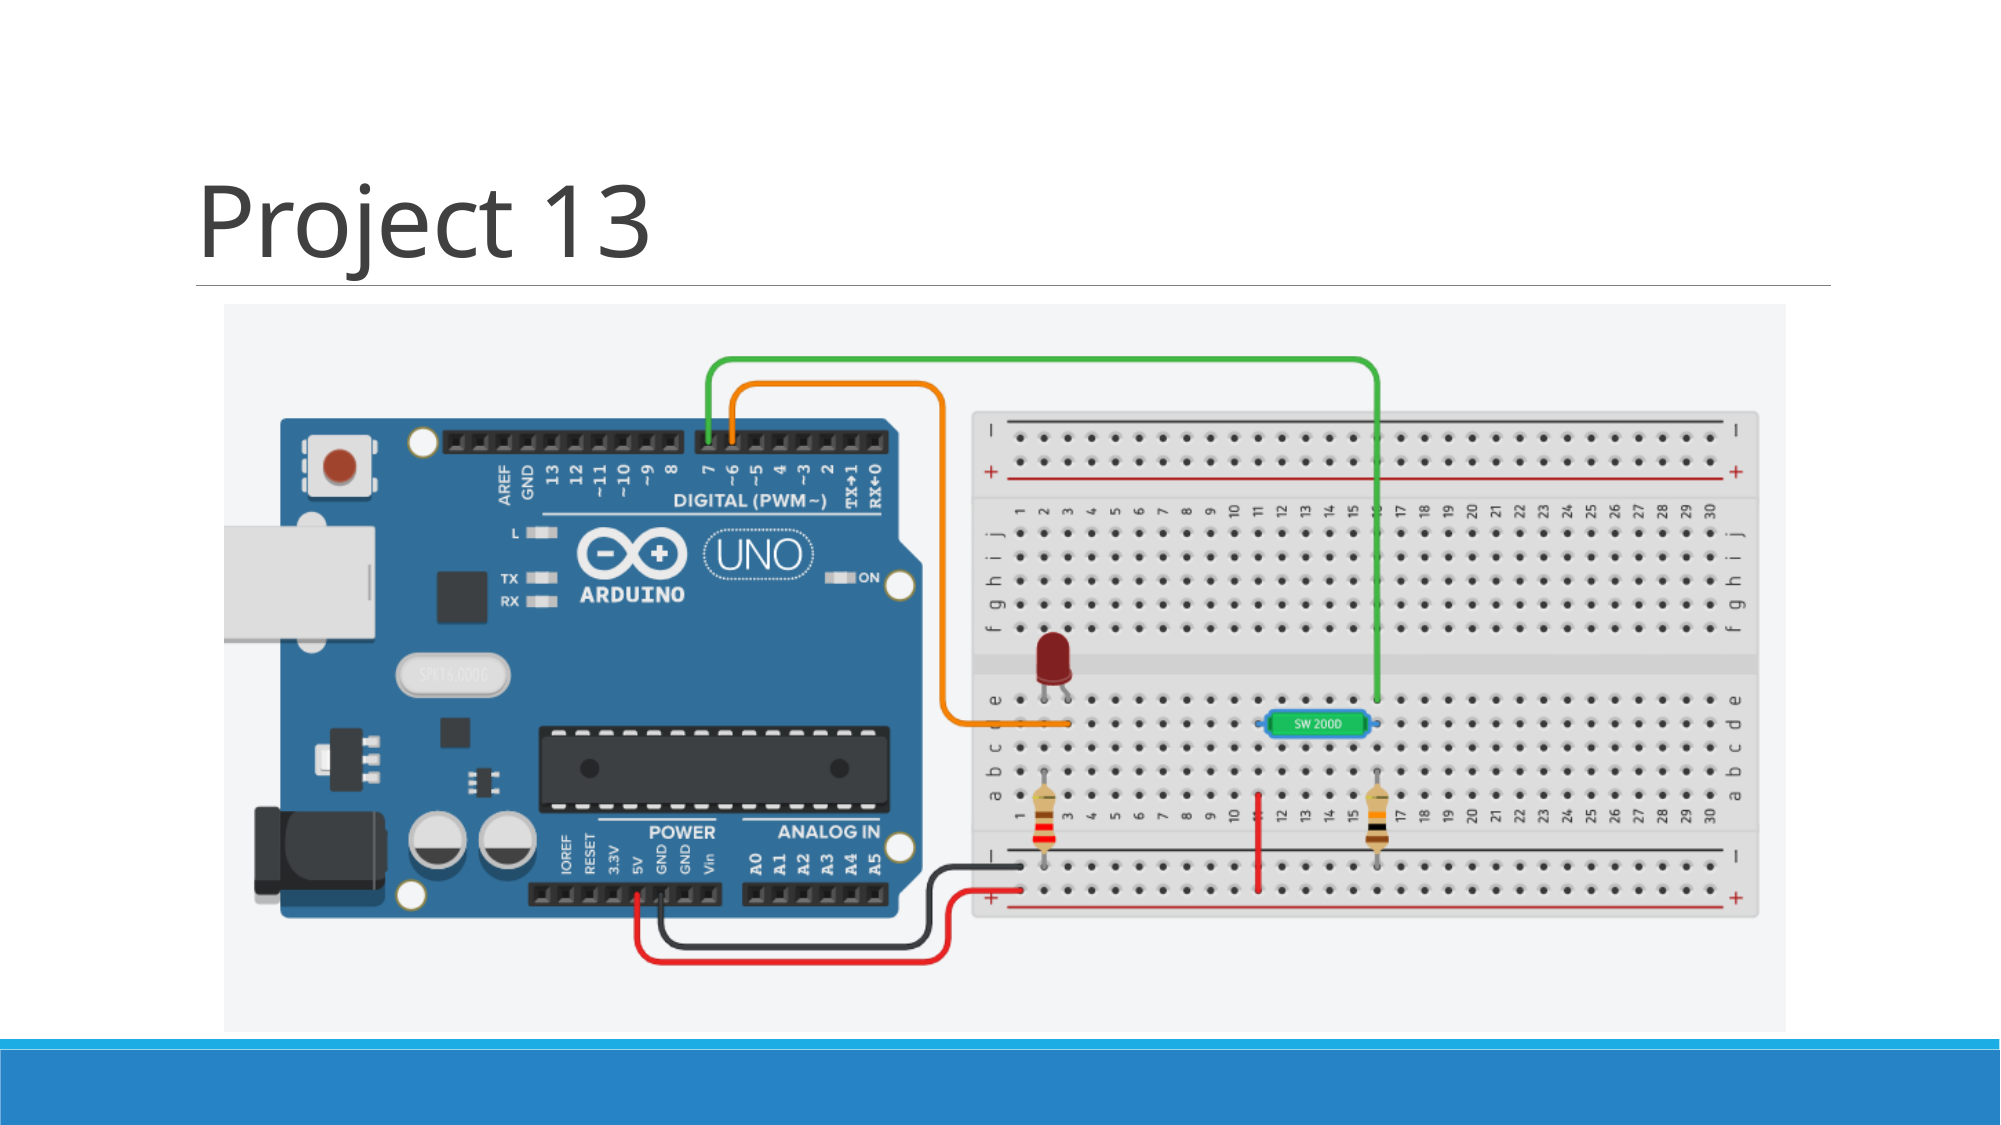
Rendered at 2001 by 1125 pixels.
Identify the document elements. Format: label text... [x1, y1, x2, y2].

title Project 13 [180, 47, 1830, 285]
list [224, 303, 1786, 1032]
